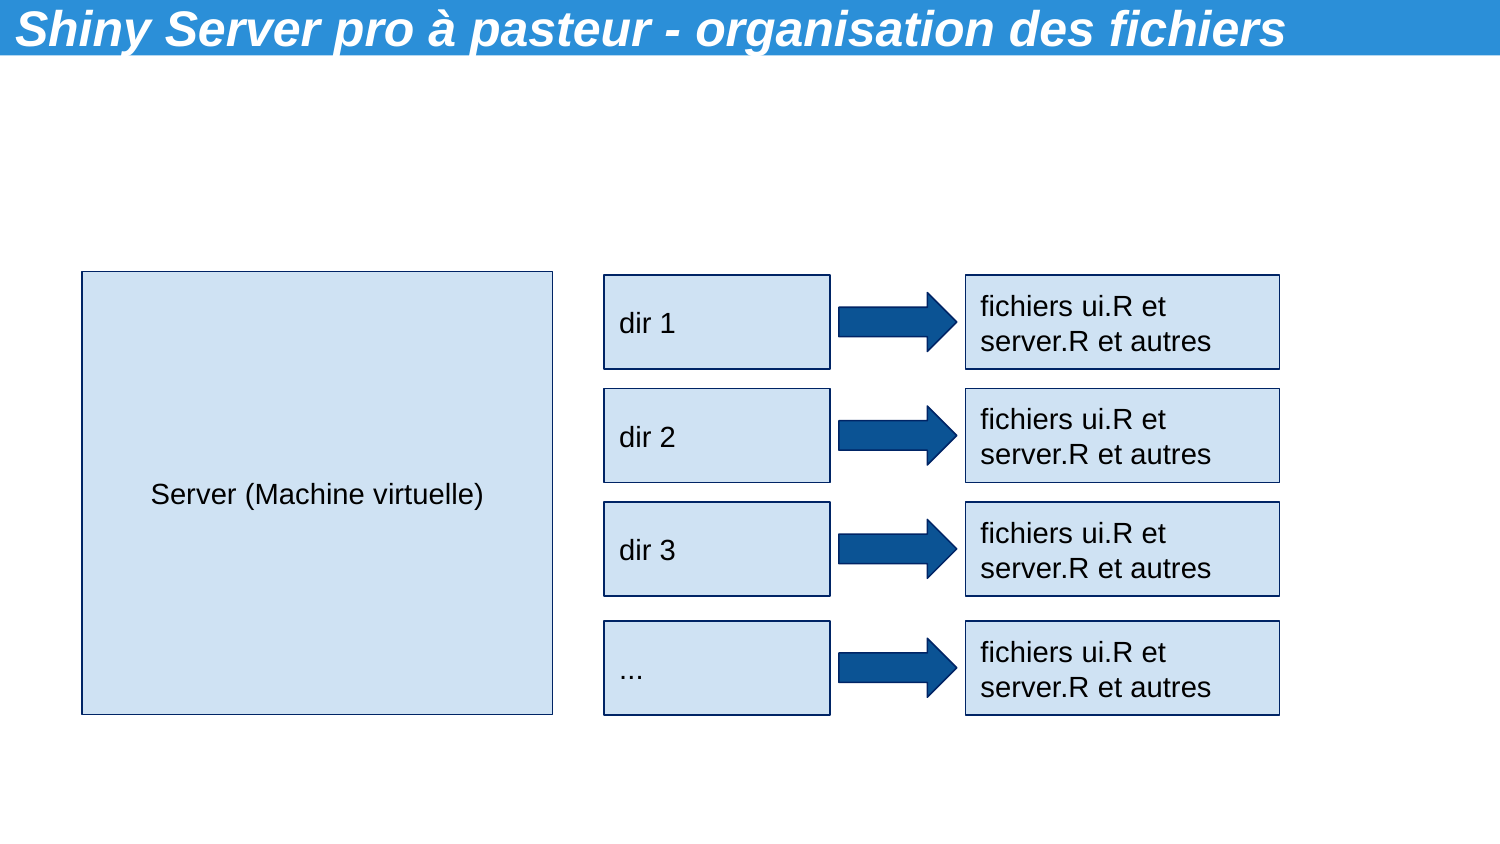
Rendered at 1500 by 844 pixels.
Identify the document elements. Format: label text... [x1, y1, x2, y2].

text_box [838, 292, 957, 352]
title Shiny Server pro à pasteur - organisation des fichiers [0, 0, 1500, 56]
text_box dir 2 [604, 388, 831, 483]
text_box fichiers ui.R et server.R et autres [965, 620, 1280, 715]
text_box dir 3 [604, 501, 831, 596]
text_box [838, 519, 957, 579]
text_box [838, 638, 957, 698]
text_box fichiers ui.R et server.R et autres [965, 275, 1280, 370]
text_box Server (Machine virtuelle) [82, 271, 553, 715]
text_box fichiers ui.R et server.R et autres [965, 388, 1280, 483]
text_box [838, 406, 957, 465]
text_box dir 1 [604, 275, 831, 370]
text_box fichiers ui.R et server.R et autres [965, 501, 1280, 596]
text_box ... [604, 620, 831, 715]
